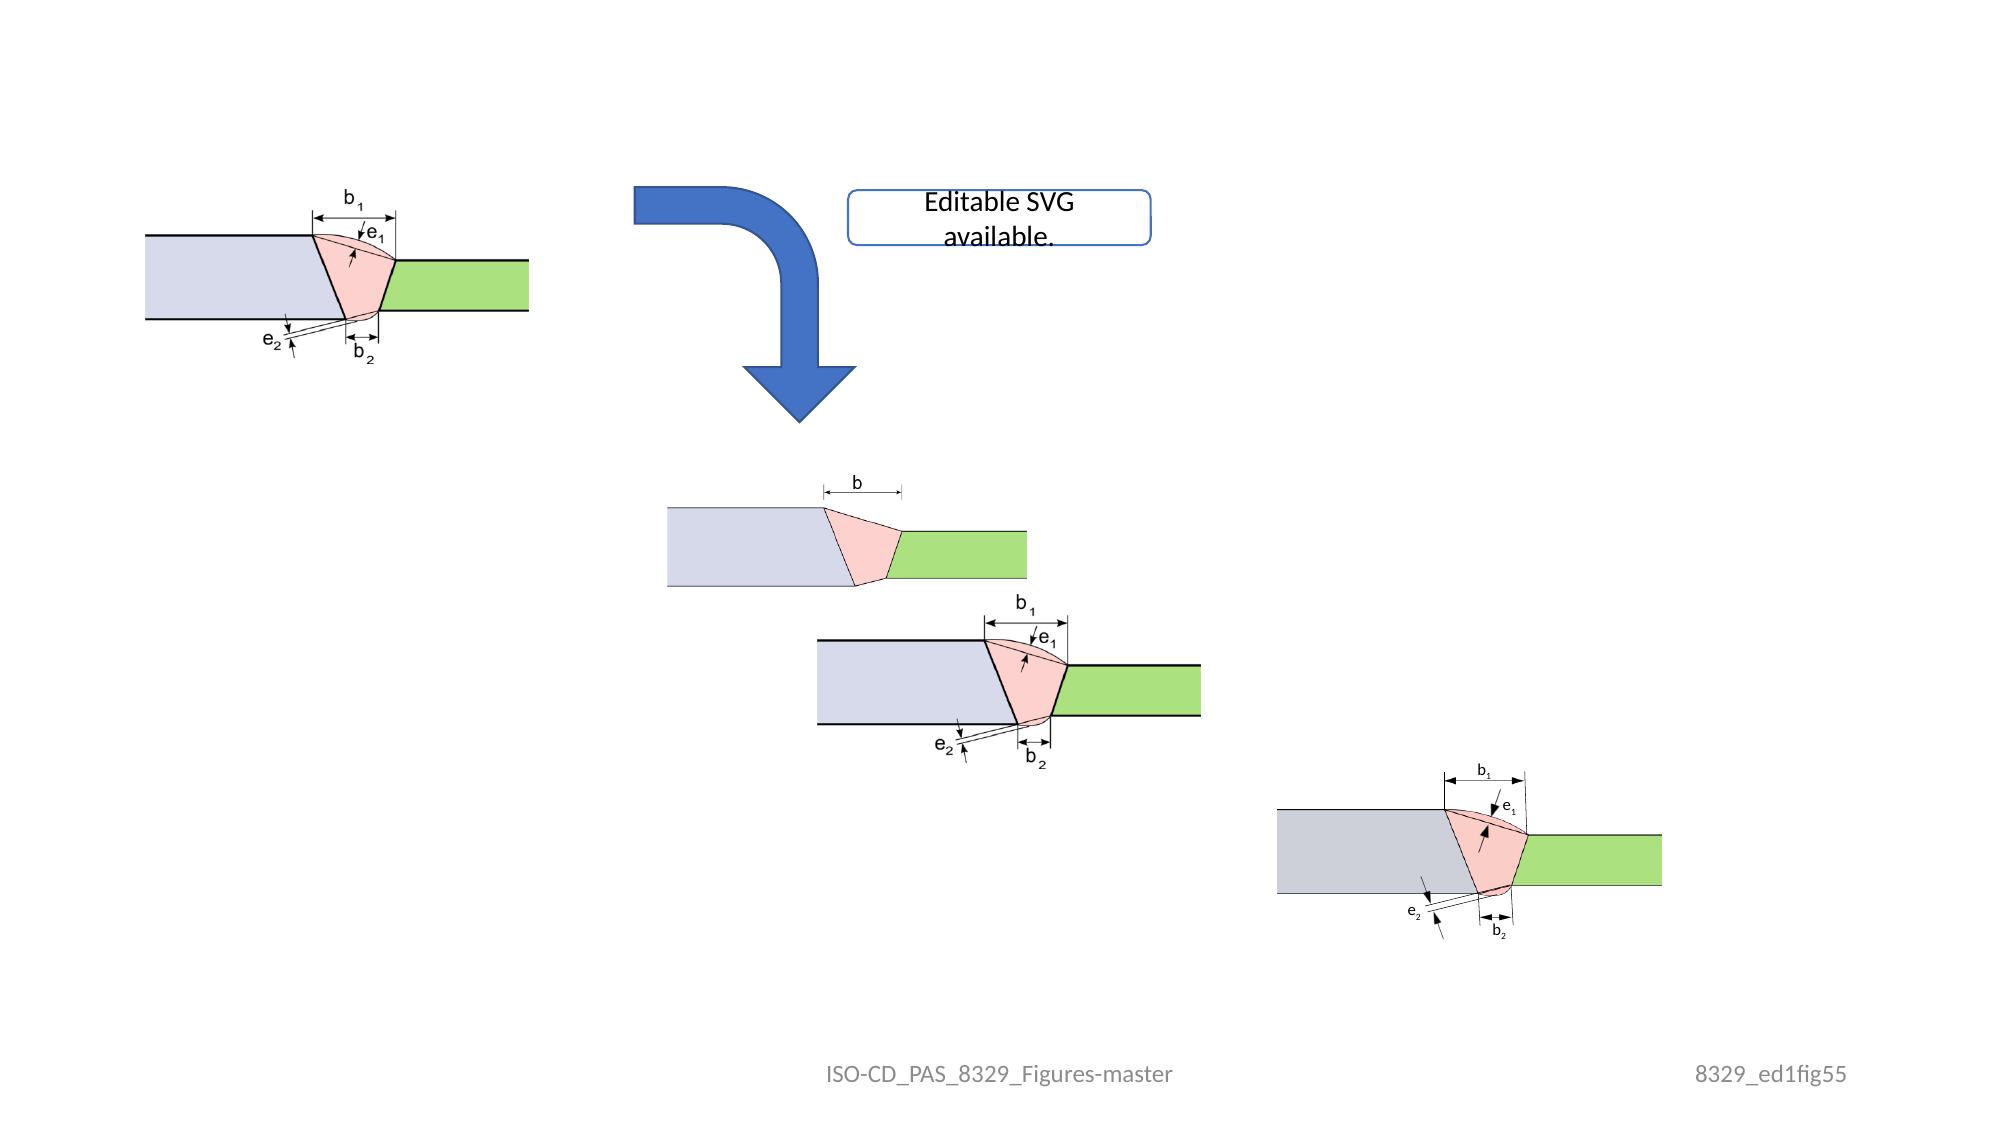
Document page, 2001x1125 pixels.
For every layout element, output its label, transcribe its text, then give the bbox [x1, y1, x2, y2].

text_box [634, 187, 1153, 366]
picture [145, 189, 529, 364]
picture [522, 366, 1220, 769]
footer ISO-CD_PAS_8329_Figures-master [662, 1042, 1338, 1103]
slide_number 8329_ed1fig55 [1412, 1042, 1863, 1103]
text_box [1277, 751, 1662, 947]
